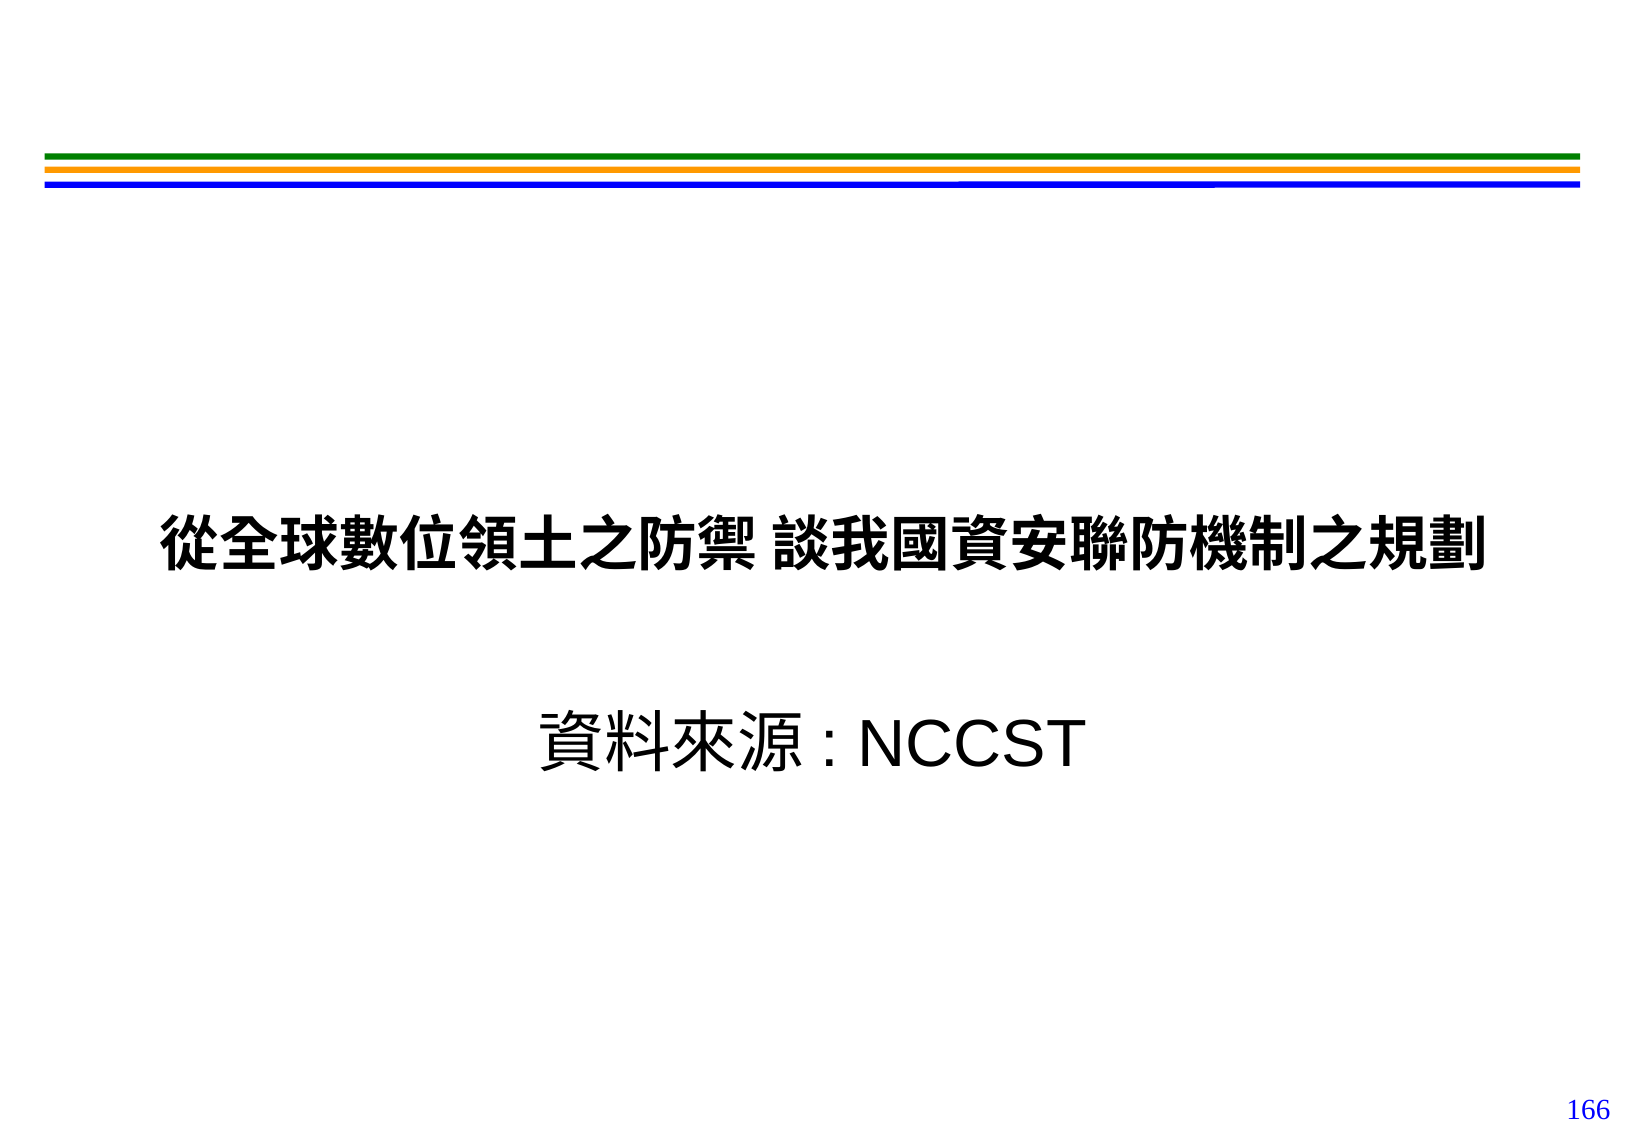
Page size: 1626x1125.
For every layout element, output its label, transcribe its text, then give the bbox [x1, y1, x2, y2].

subtitle 資料來源: NCCST [243, 692, 1382, 980]
title 從全球數位領土之防禦 談我國資安聯防機制之規劃 [121, 349, 1504, 591]
slide_number 166 [1246, 1082, 1625, 1119]
